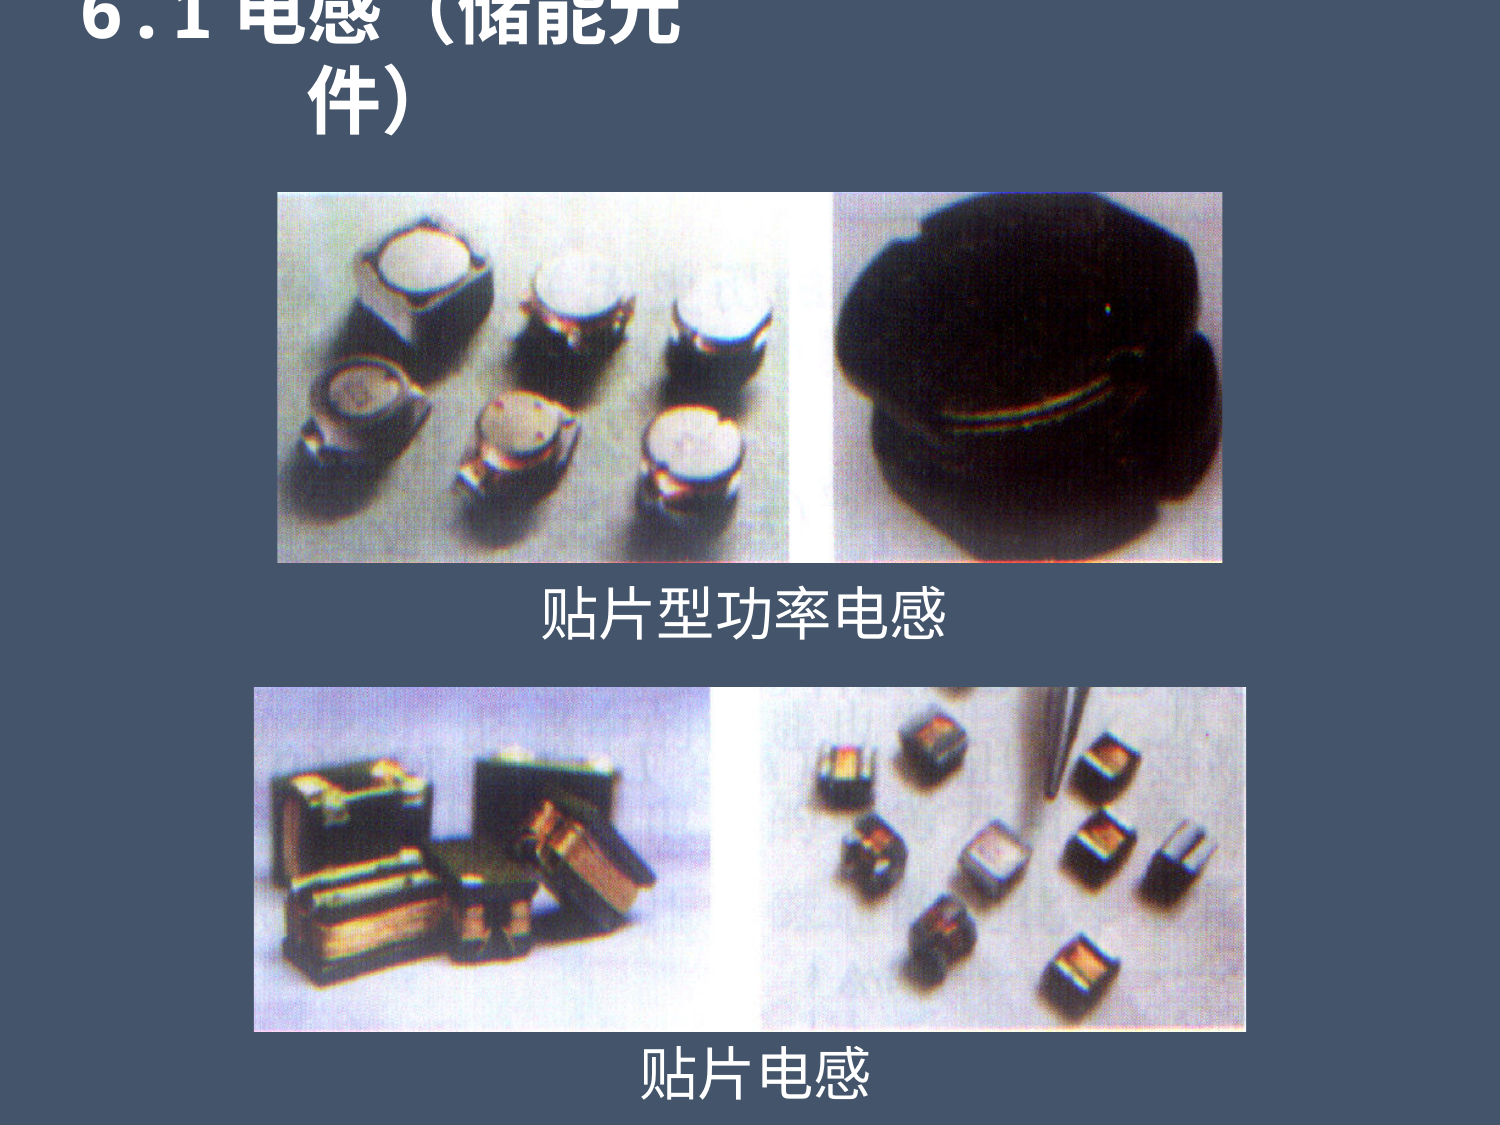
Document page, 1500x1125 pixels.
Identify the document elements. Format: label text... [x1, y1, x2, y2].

text_box 6.1电感（储能元件） [28, 0, 734, 151]
text_box 贴片电感 [513, 1032, 998, 1115]
picture [277, 192, 1223, 563]
text_box 贴片型功率电感 [501, 570, 986, 655]
picture [253, 687, 1247, 1032]
